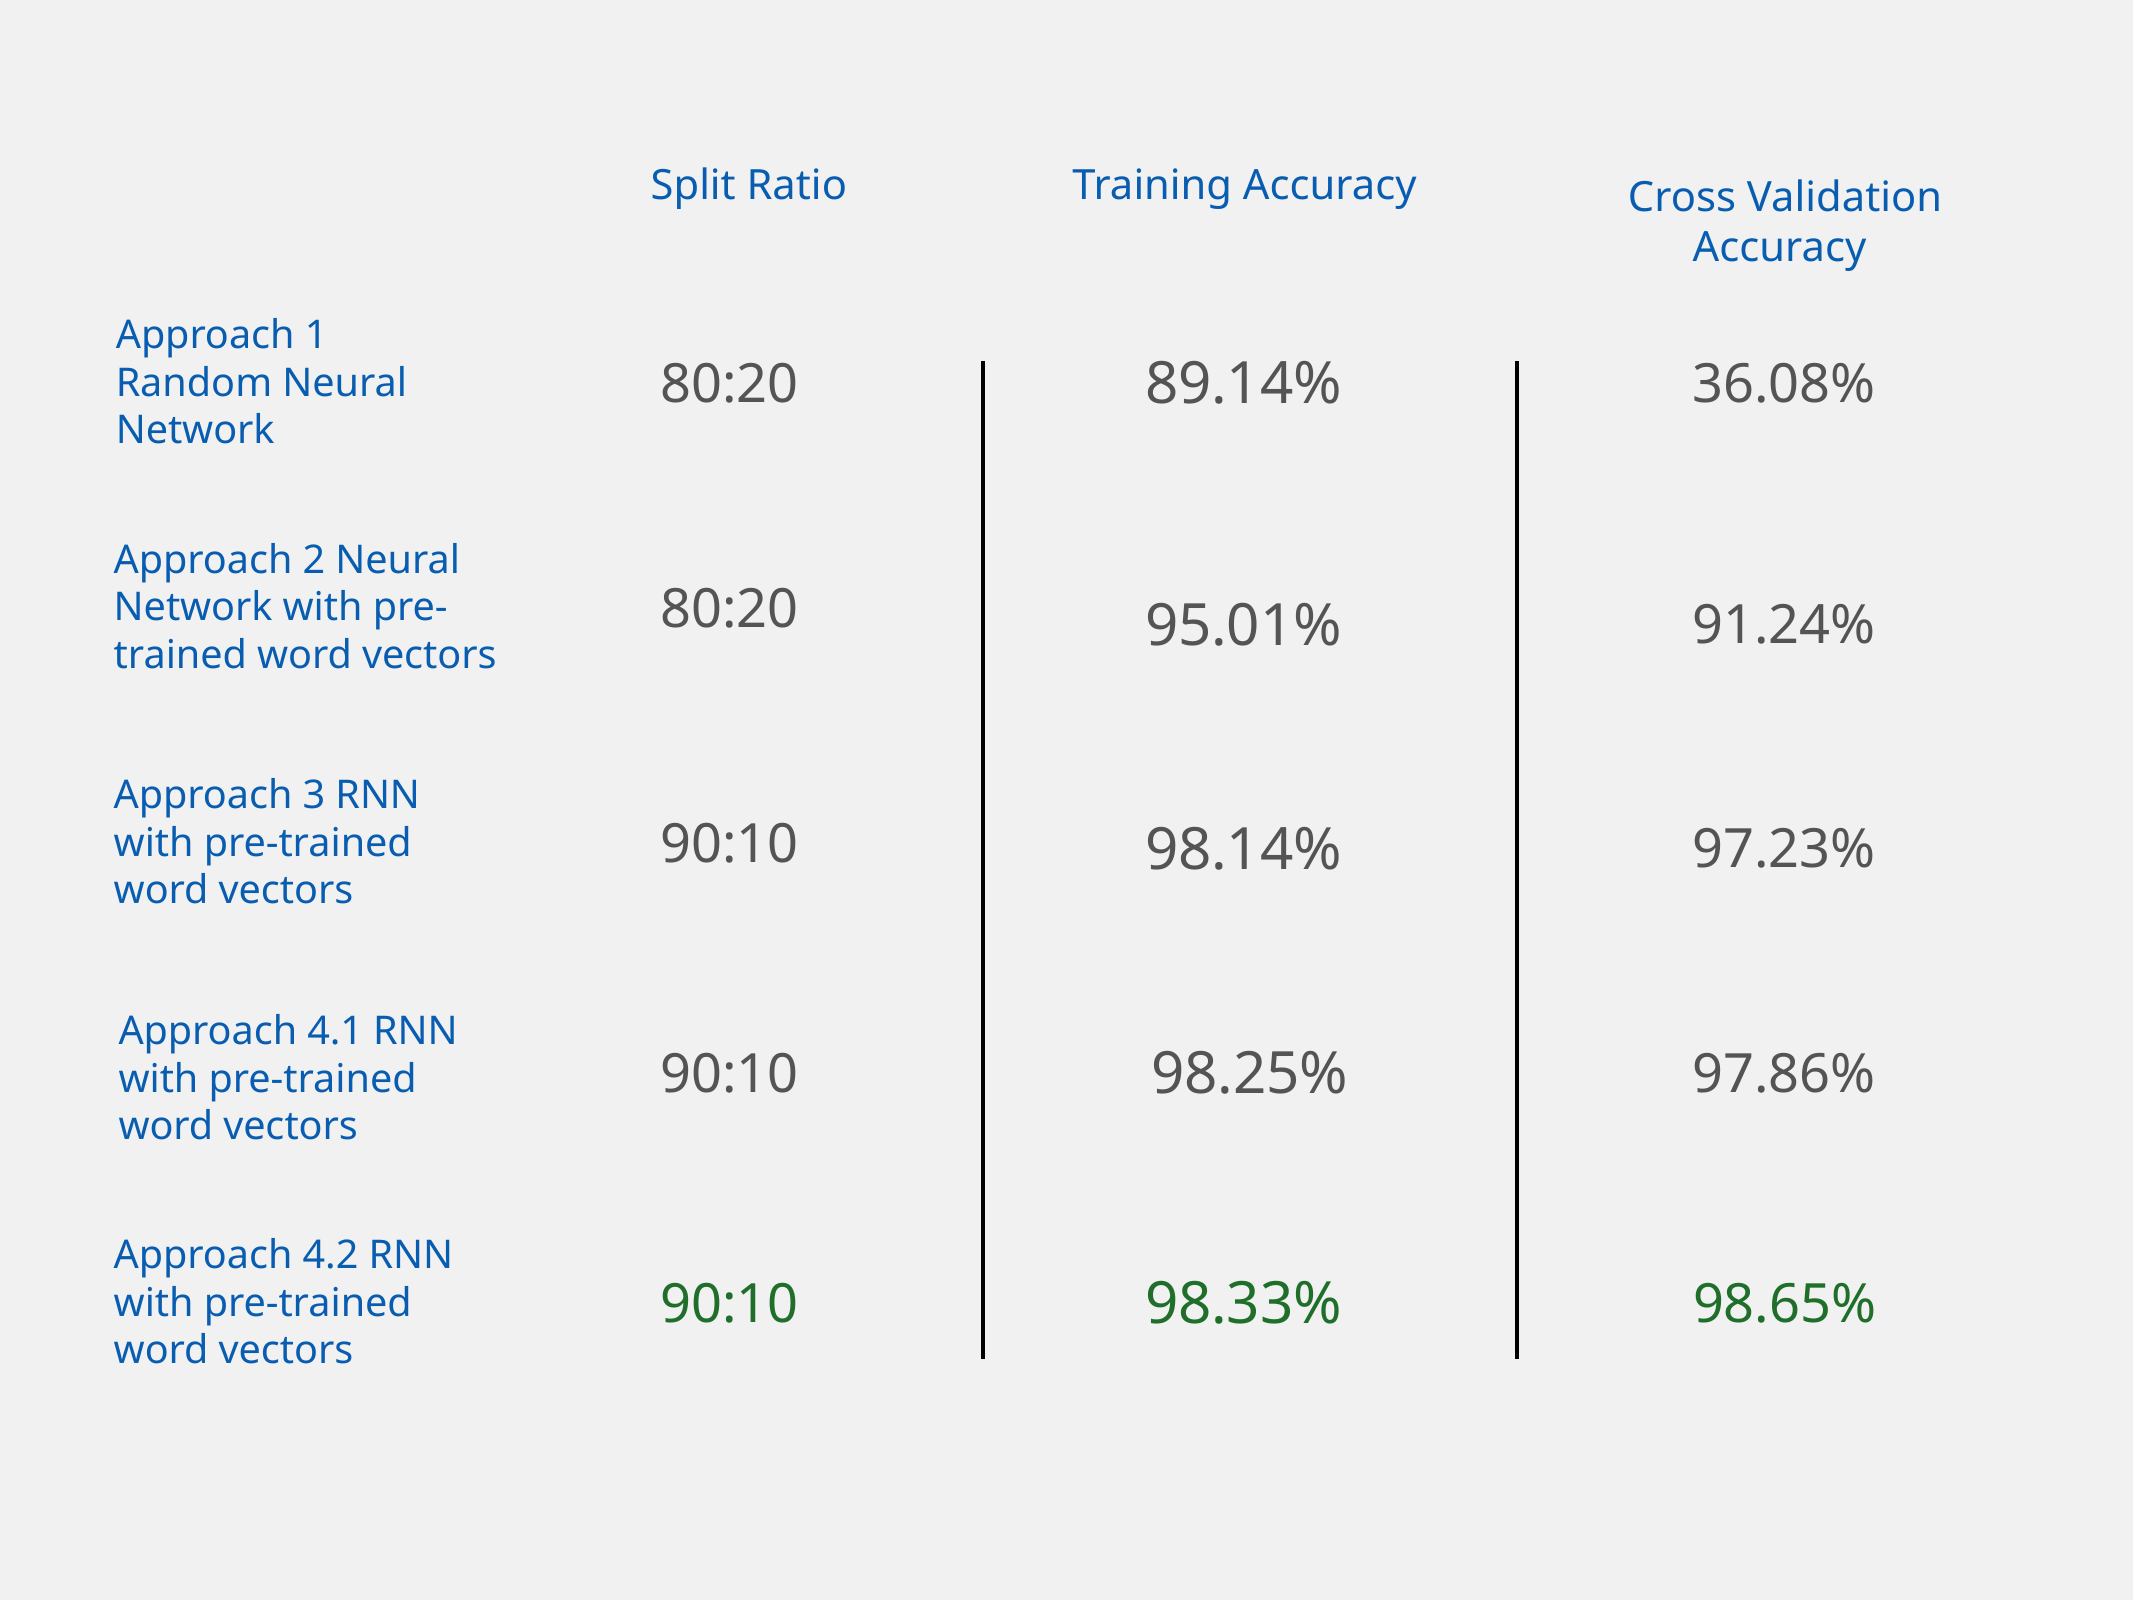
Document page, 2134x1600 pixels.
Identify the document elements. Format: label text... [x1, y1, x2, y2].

text_box 89.14% [1136, 337, 1351, 424]
text_box Approach 2 Neural Network with pre-trained word vectors [105, 525, 506, 685]
text_box 90:10 [651, 1259, 807, 1342]
text_box 36.08% [1672, 339, 1885, 422]
text_box Cross Validation Accuracy [1565, 160, 2005, 278]
text_box 95.01% [1136, 578, 1351, 666]
text_box 80:20 [651, 565, 807, 647]
text_box 90:10 [651, 1029, 807, 1112]
text_box 98.14% [1136, 802, 1351, 890]
text_box 97.23% [1672, 805, 1885, 888]
text_box 98.65% [1684, 1259, 1886, 1342]
text_box Approach 4.1 RNN with pre-trained word vectors [110, 996, 472, 1156]
text_box Training Accuracy [1017, 149, 1483, 216]
text_box Approach 1 Random Neural Network [107, 301, 420, 461]
text_box 91.24% [1672, 581, 1885, 663]
text_box Split Ratio [516, 149, 982, 216]
text_box 80:20 [651, 339, 807, 422]
text_box 90:10 [651, 799, 807, 882]
text_box Approach 4.2 RNN with pre-trained word vectors [105, 1221, 506, 1381]
text_box 98.25% [1142, 1027, 1357, 1114]
text_box 97.86% [1672, 1029, 1885, 1112]
text_box 98.33% [1136, 1257, 1351, 1344]
text_box Approach 3 RNN with pre-trained word vectors [105, 761, 506, 921]
